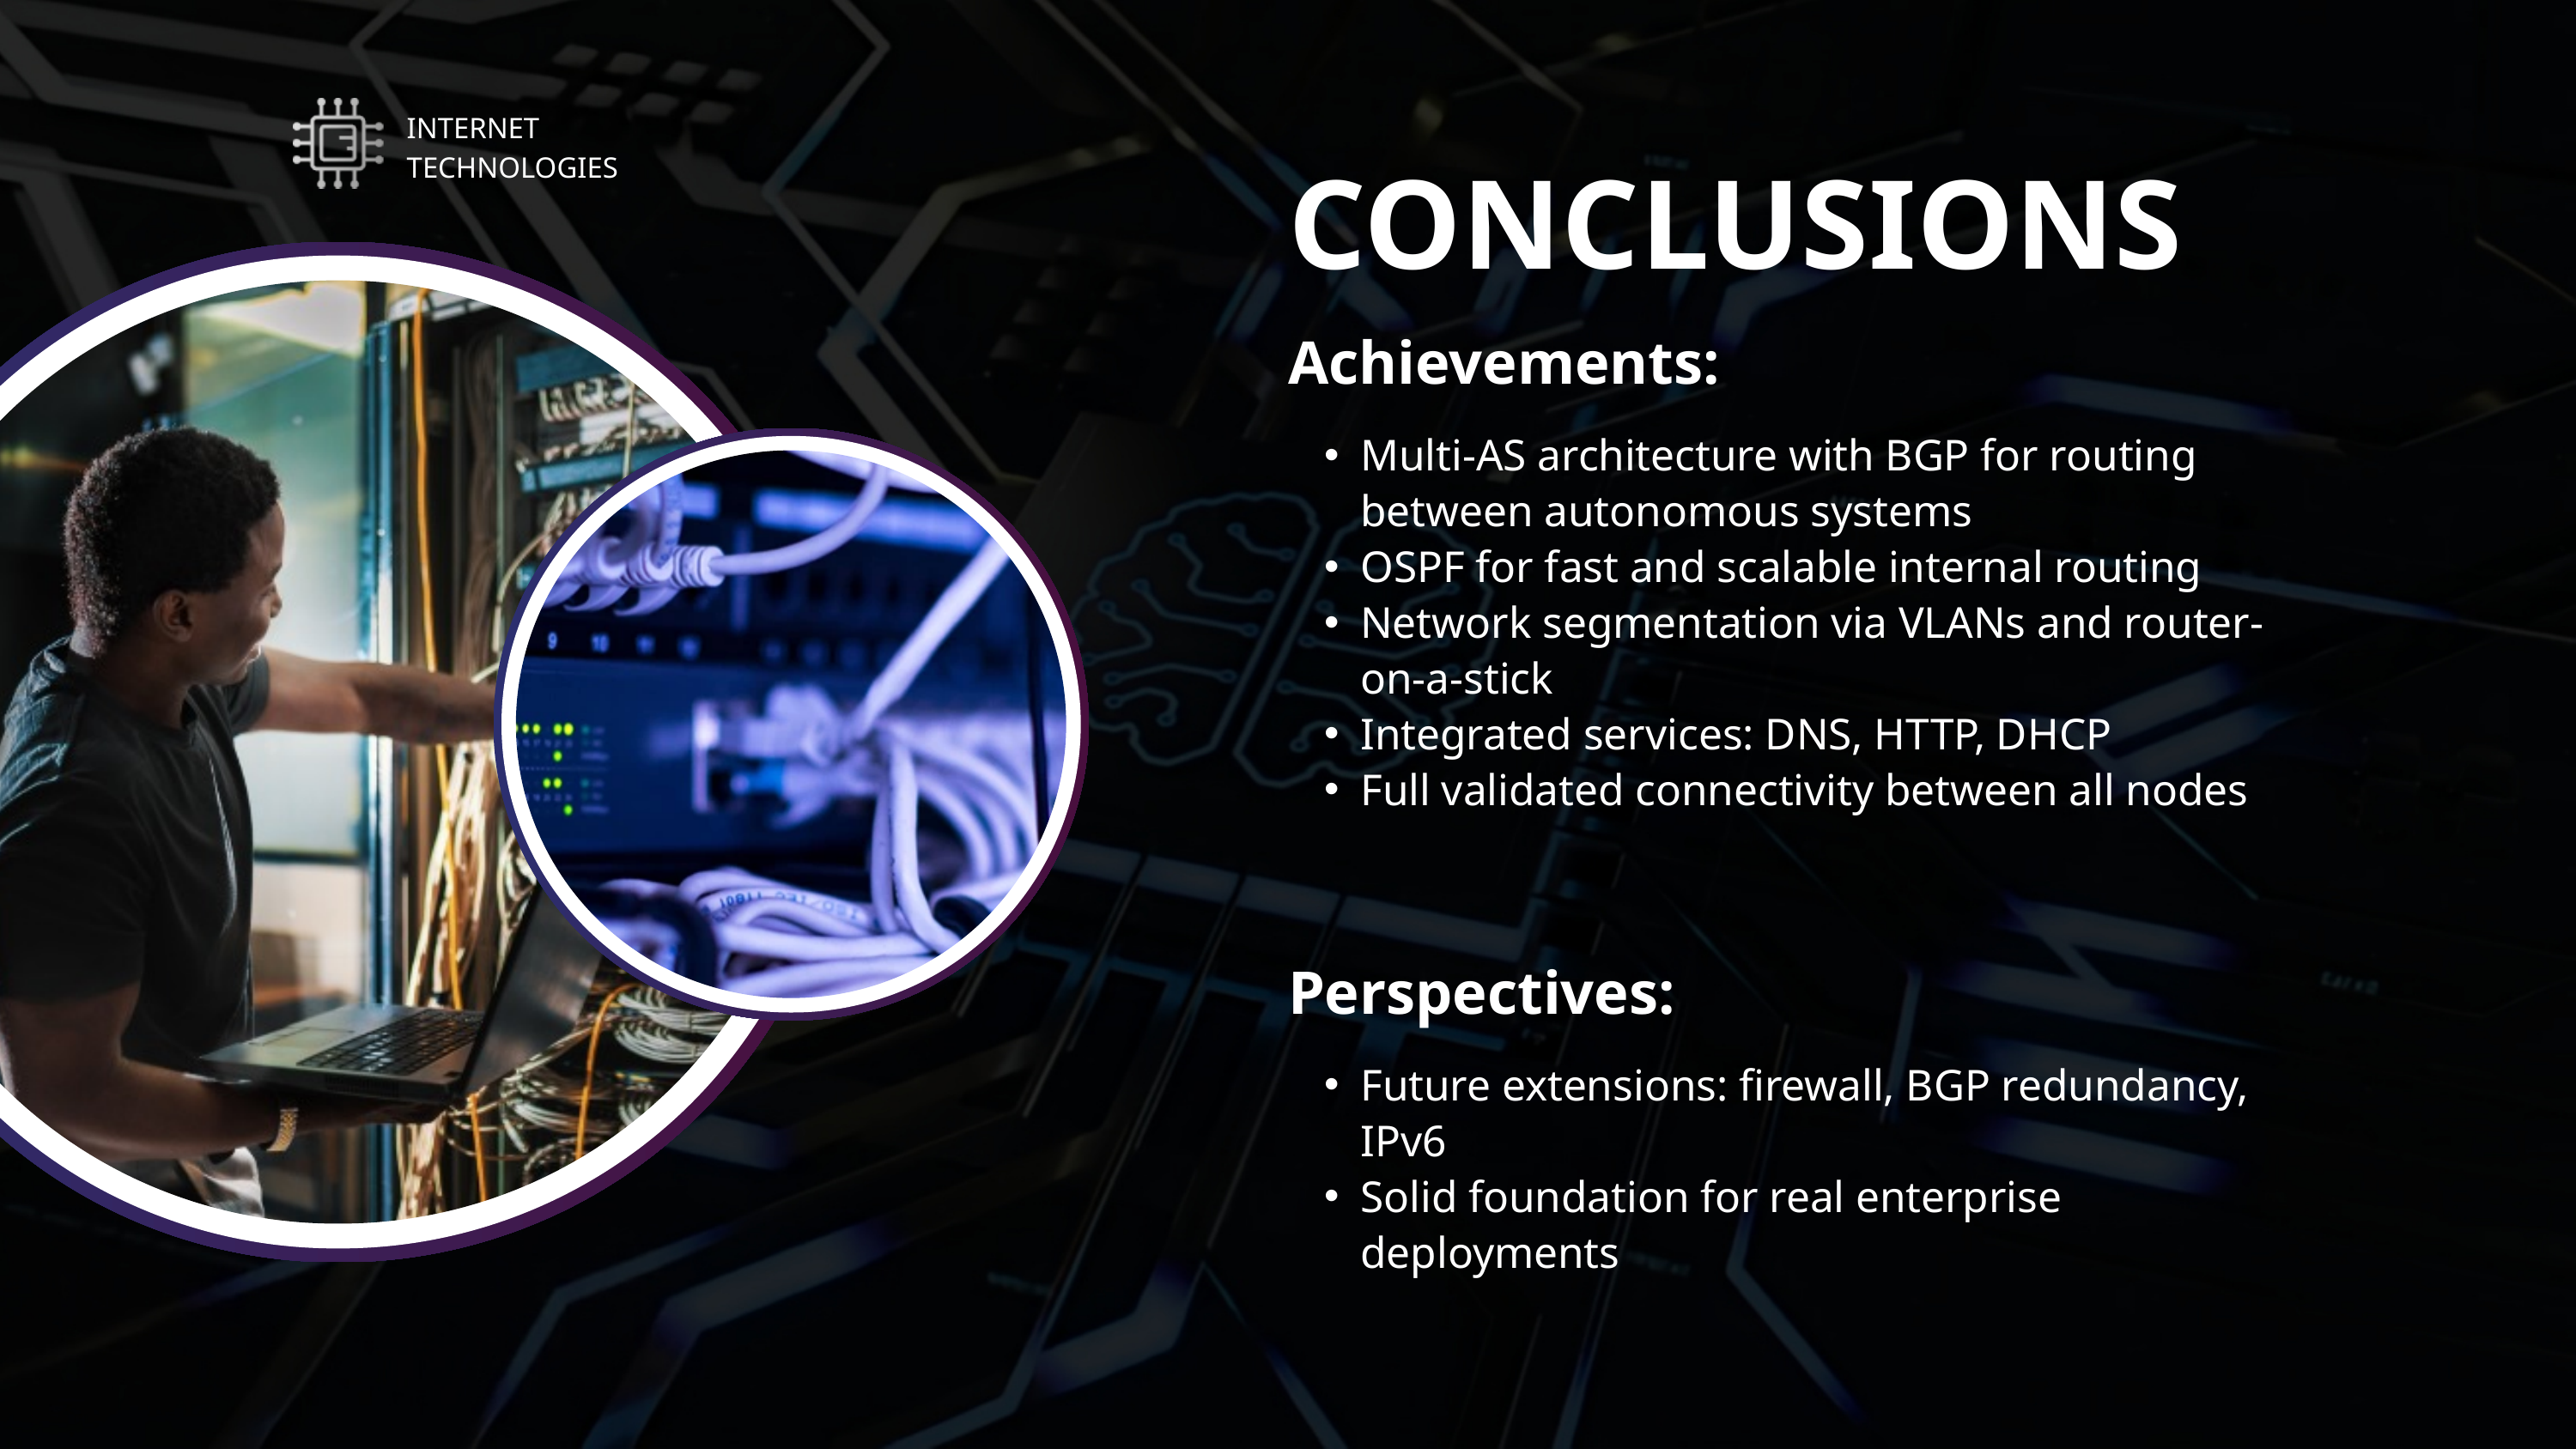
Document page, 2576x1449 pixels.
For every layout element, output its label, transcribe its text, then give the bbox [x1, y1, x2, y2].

text_box CONCLUSIONS [1288, 132, 2377, 294]
text_box Perspectives: [1288, 949, 1832, 1026]
text_box INTERNET TECHNOLOGIES [406, 105, 655, 185]
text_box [0, 241, 849, 1263]
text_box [494, 427, 1088, 1022]
text_box Future extensions: firewall, BGP redundancy, IPv6 Solid foundation for real enterprise deployments [1288, 1053, 2287, 1277]
text_box Multi-AS architecture with BGP for routing between autonomous systems OSPF for fast and scalable internal routing Network segmentation via VLANs and router-on-a-stick Integrated services: DNS, HTTP, DHCP Full validated connectivity between all nodes [1287, 423, 2265, 815]
text_box [0, 0, 2576, 1449]
text_box [293, 98, 384, 189]
text_box Achievements: [1287, 318, 1803, 397]
